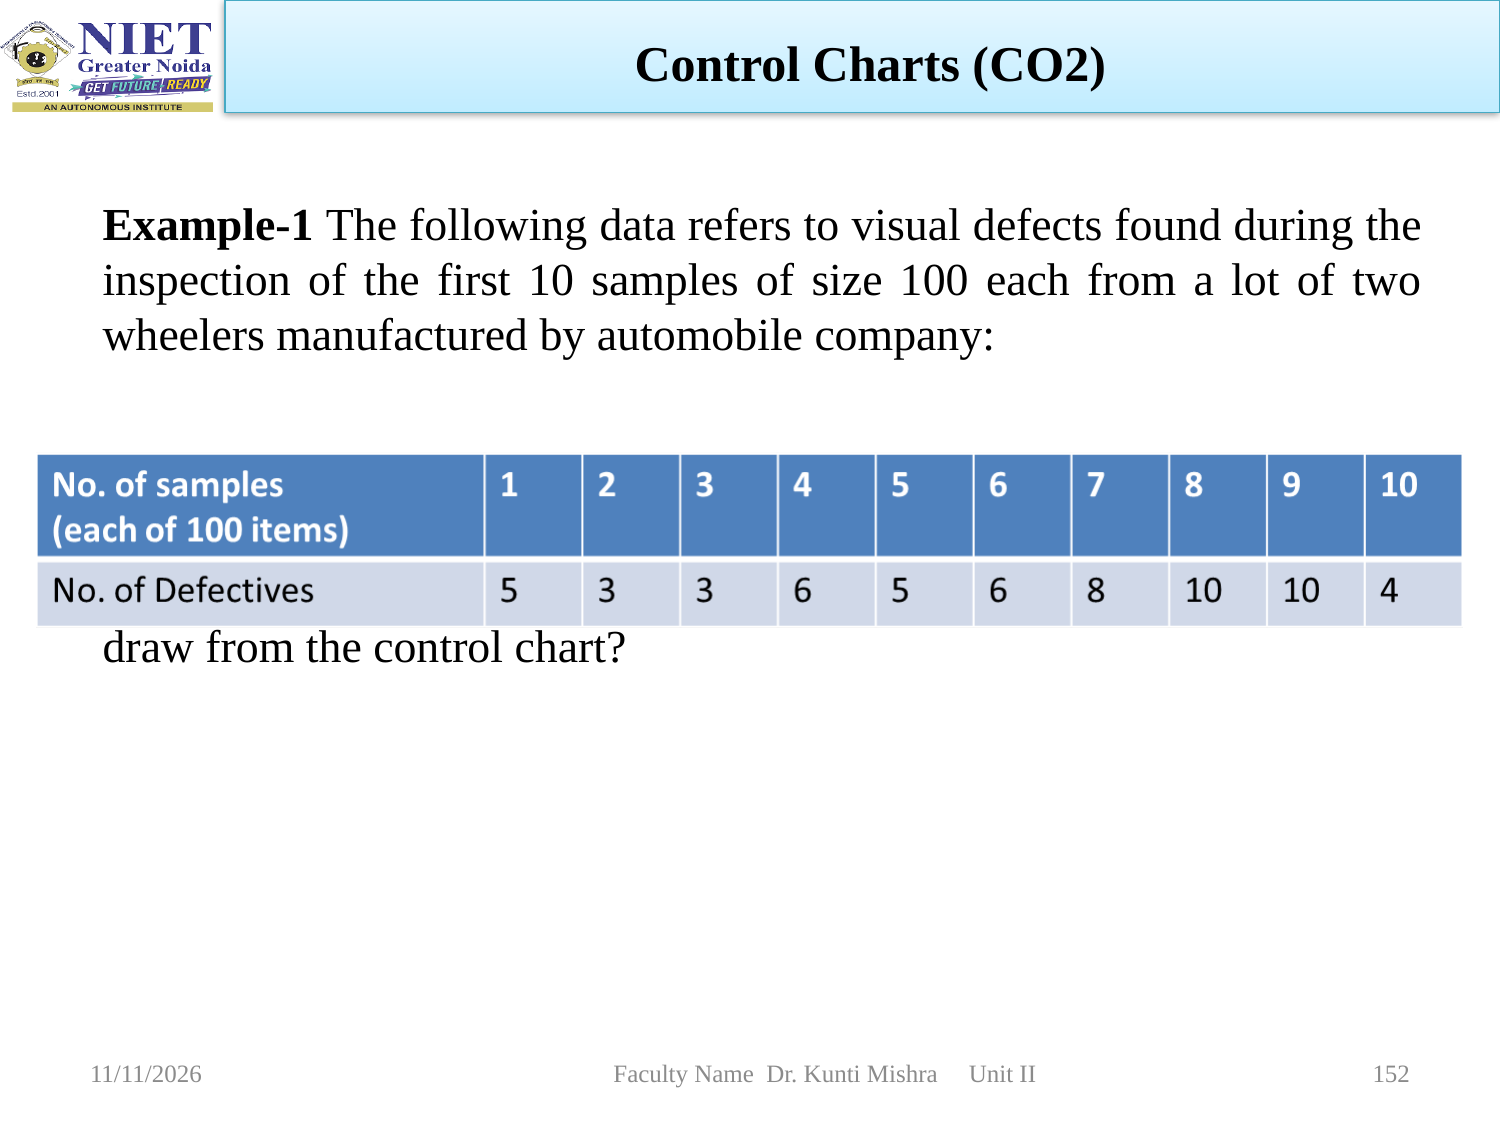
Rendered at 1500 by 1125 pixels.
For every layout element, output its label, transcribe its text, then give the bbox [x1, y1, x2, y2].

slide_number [75, 1042, 412, 1103]
slide_number 152 [1074, 1042, 1425, 1103]
list Example-1 The following data refers to visual defects found during the inspection of the first 10 samples of size 100 each from a lot of two wheelers manufactured by automobile company: Construct a control chart for fraction defective. What conclusions you draw from the control chart? [87, 644, 1438, 930]
text_box Control Charts (CO2) [224, 0, 1500, 113]
footer Faculty Name Dr. Kunti Mishra Unit II [412, 1042, 1074, 1103]
picture [36, 449, 1464, 636]
list Example-1 The following data refers to visual defects found during the inspection of the first 10 samples of size 100 each from a lot of two wheelers manufactured by automobile company: Construct a control chart for fraction defective. What conclusions you draw from the control chart? [87, 187, 1438, 448]
picture [0, 21, 213, 112]
